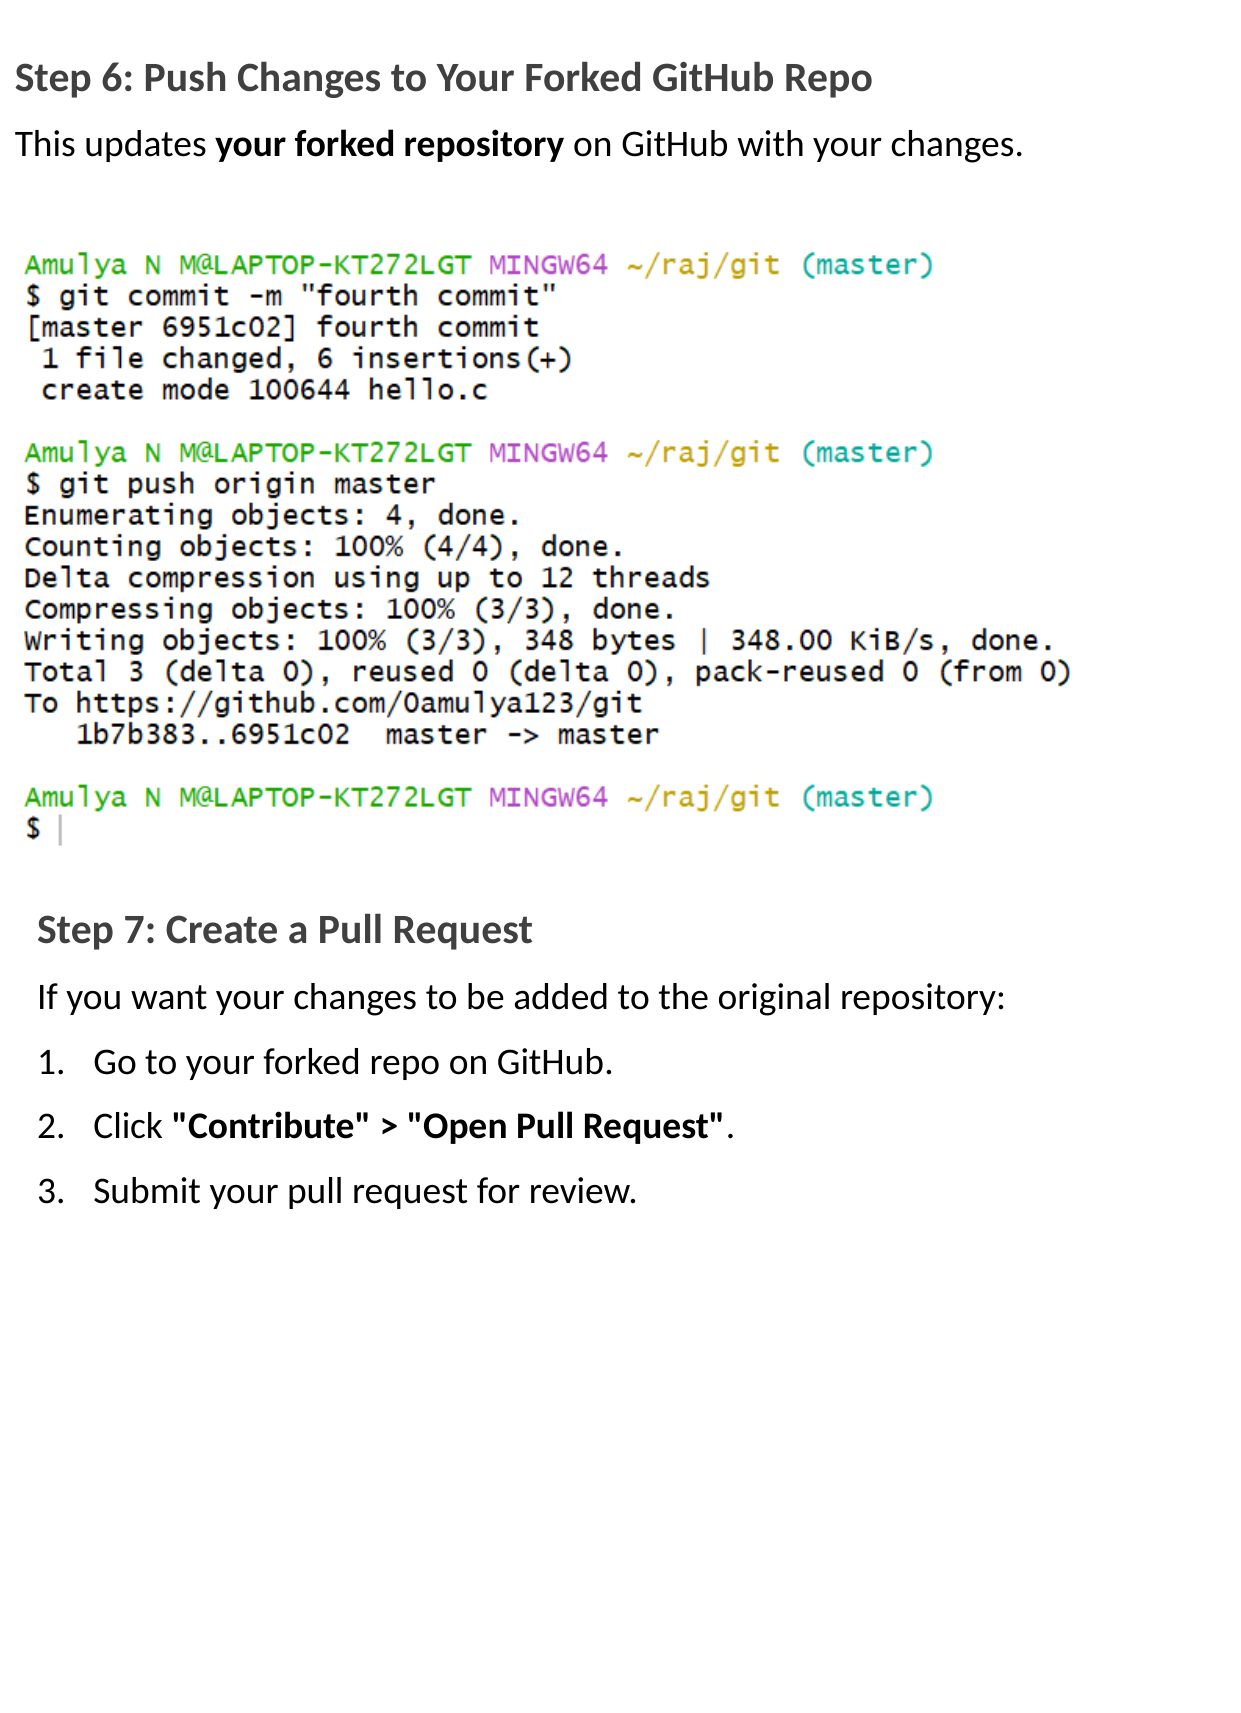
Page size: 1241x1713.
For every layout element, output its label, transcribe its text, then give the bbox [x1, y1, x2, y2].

text_box Step 6: Push Changes to Your Forked GitHub Repo This updates your forked repository on GitHub with your changes. [0, 38, 1241, 172]
picture [23, 229, 1093, 857]
text_box Step 7: Create a Pull Request If you want your changes to be added to the original repository: Go to your forked repo on GitHub. Click "Contribute" > "Open Pull Request". Submit your pull request for review. [22, 891, 1218, 1219]
